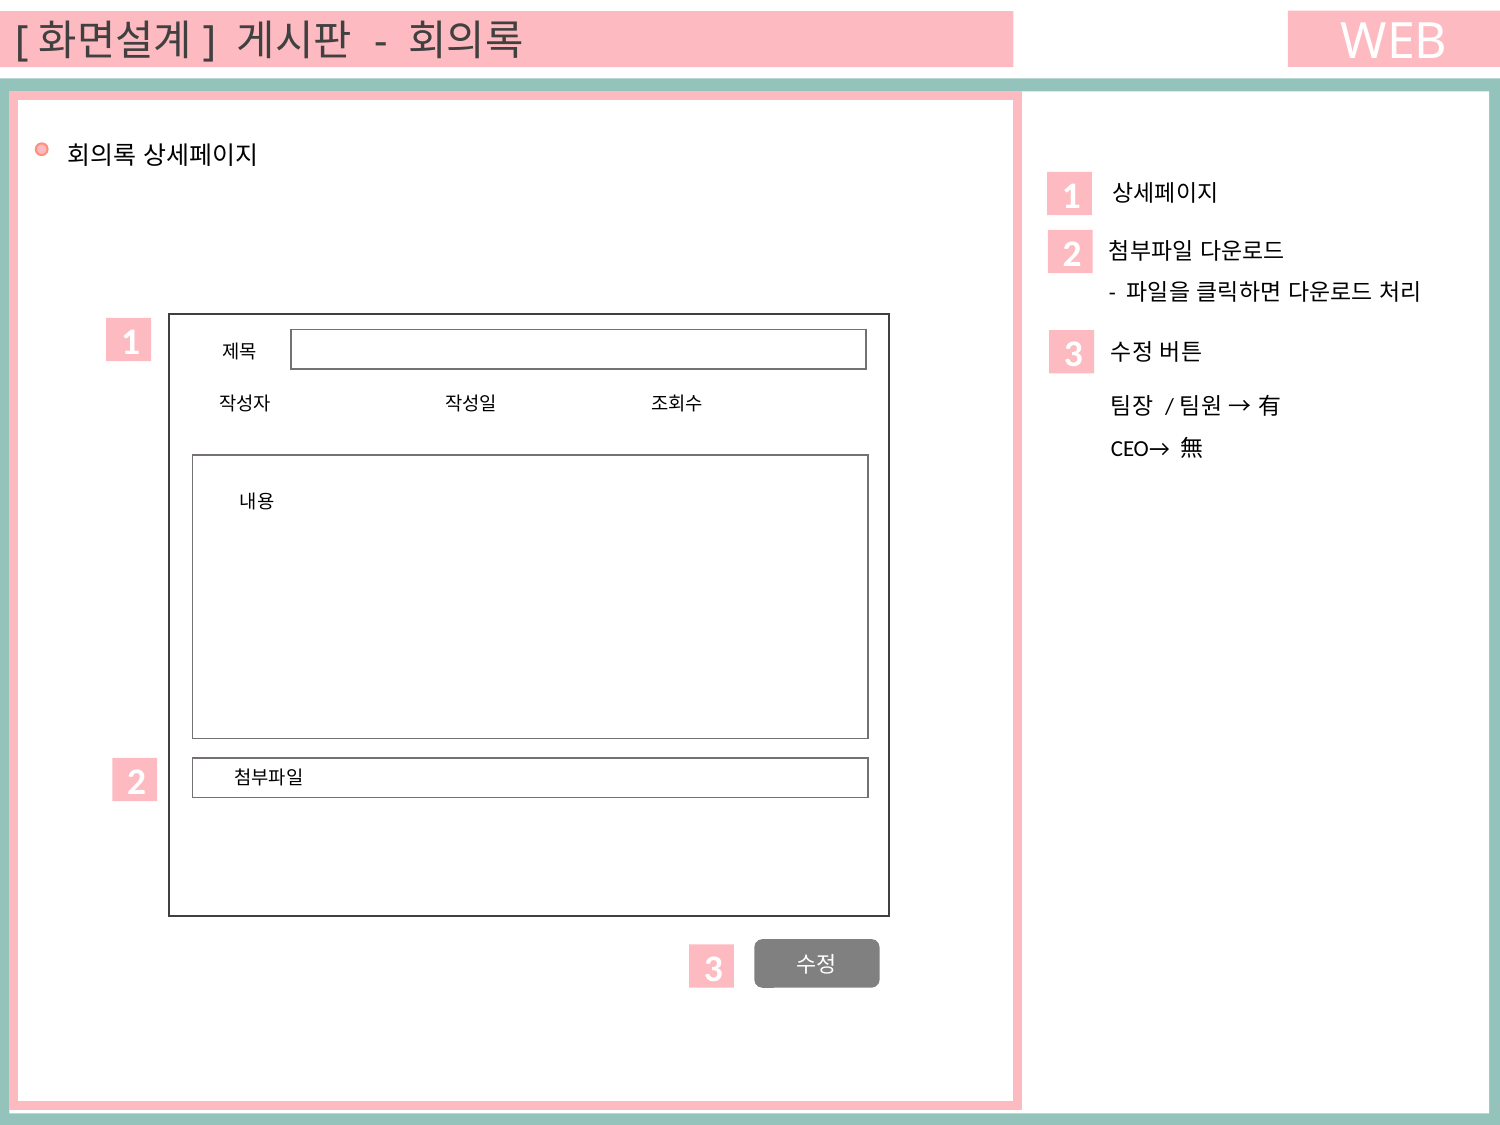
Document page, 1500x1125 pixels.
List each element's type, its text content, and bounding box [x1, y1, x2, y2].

text_box WEB [1287, 10, 1500, 68]
text_box [화면설계] 게시판 - 회의록 [0, 10, 1014, 68]
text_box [0, 78, 1500, 1125]
